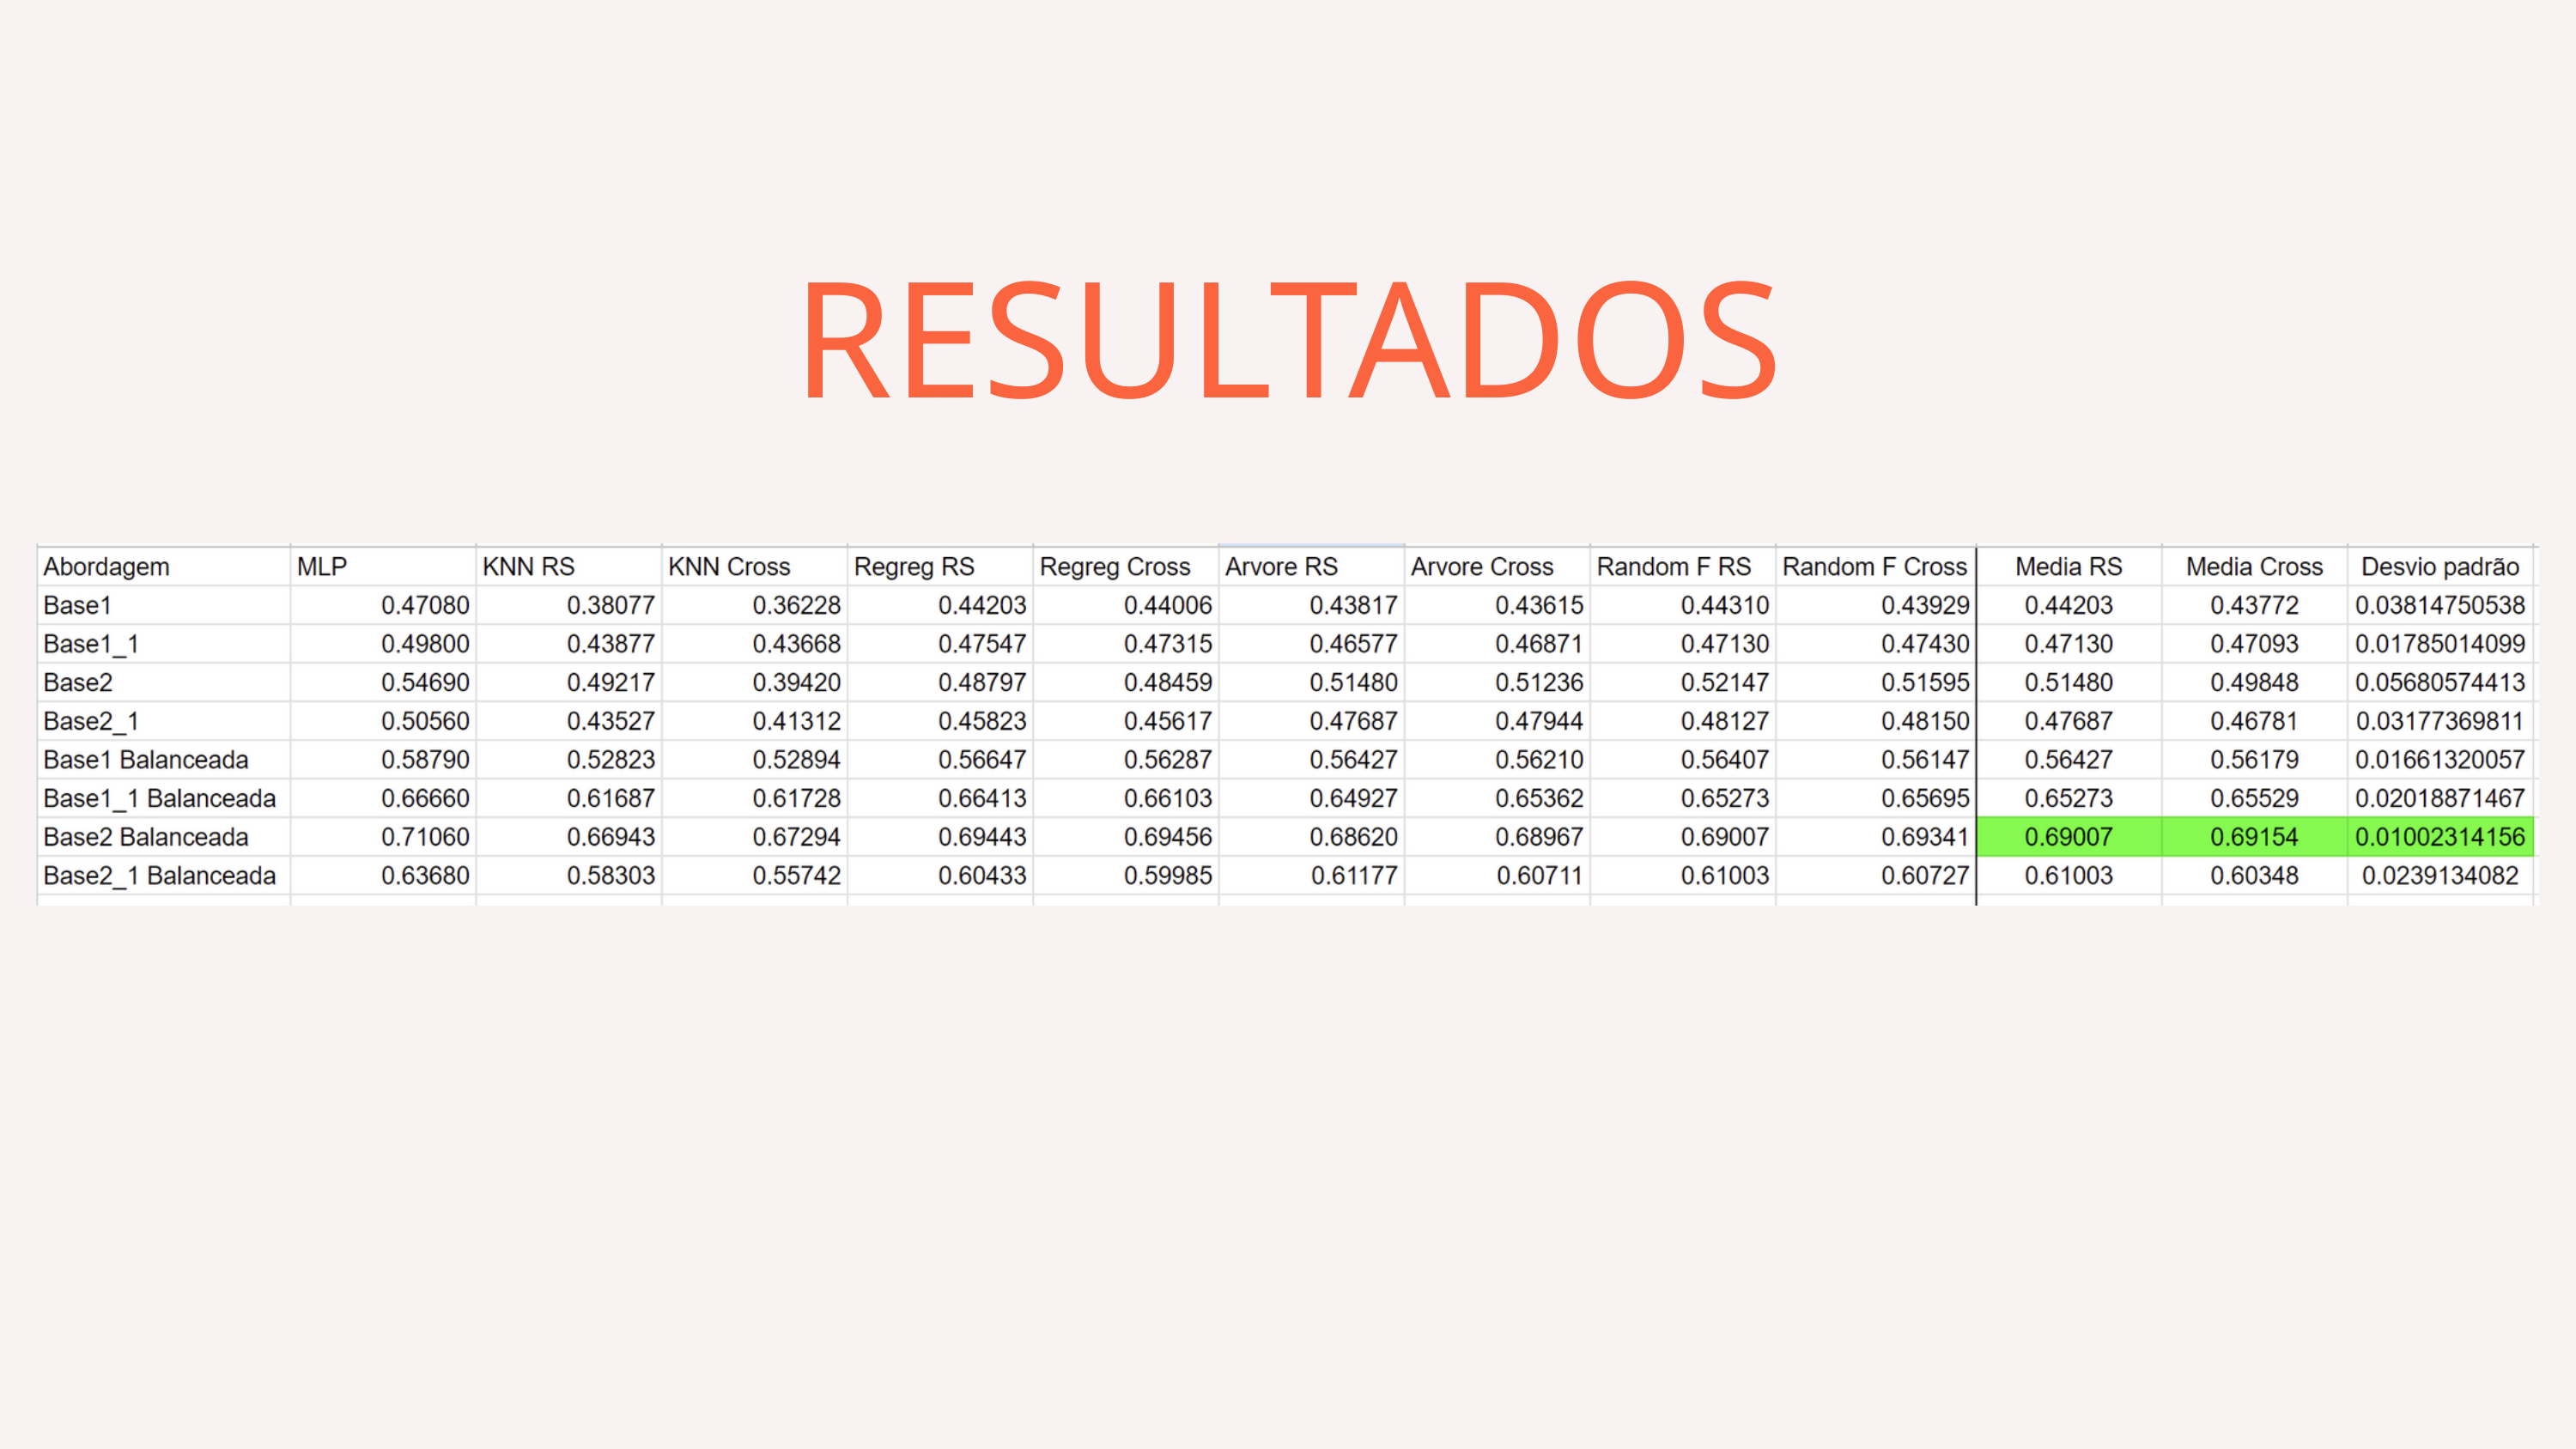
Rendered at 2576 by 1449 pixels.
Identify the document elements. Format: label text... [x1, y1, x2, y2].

text_box [36, 543, 2540, 906]
text_box RESULTADOS [640, 237, 1936, 431]
